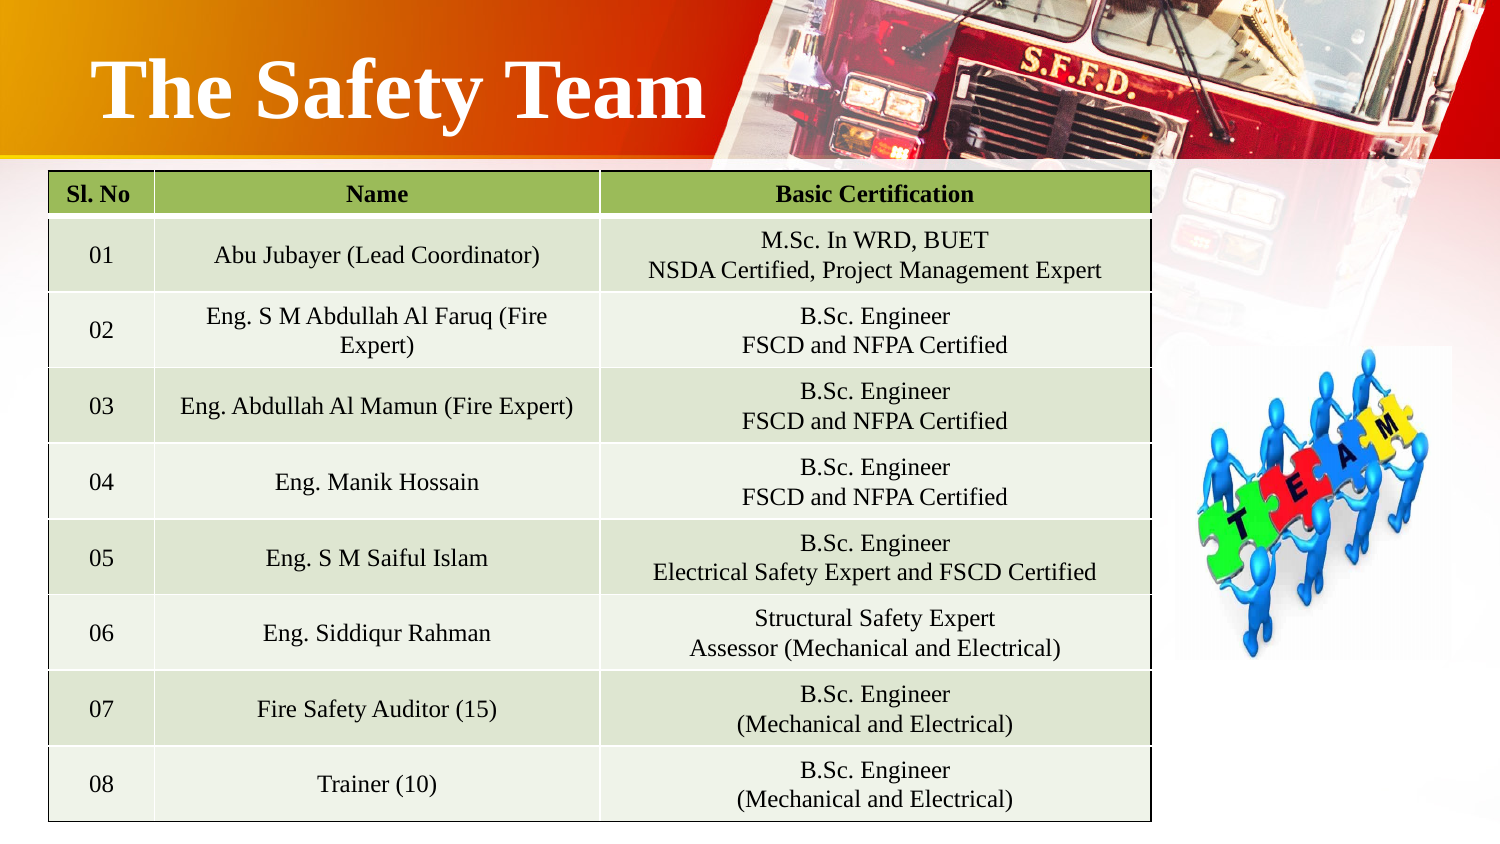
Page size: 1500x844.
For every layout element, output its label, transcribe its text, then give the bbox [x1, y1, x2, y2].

table_cell Eng. Siddiqur Rahman [155, 595, 599, 669]
table_cell 06 [49, 595, 154, 669]
table_cell 01 [49, 219, 154, 291]
table_cell 07 [49, 671, 154, 745]
picture [0, 0, 1500, 844]
table_cell Eng. S M Saiful Islam [155, 520, 599, 594]
table_cell Eng. S M Abdullah Al Faruq (Fire Expert) [155, 293, 599, 367]
table_cell B.Sc. Engineer FSCD and NFPA Certified [601, 444, 1150, 518]
table_cell B.Sc. Engineer FSCD and NFPA Certified [601, 293, 1150, 367]
table_cell Eng. Abdullah Al Mamun (Fire Expert) [155, 368, 599, 442]
table_cell Abu Jubayer (Lead Coordinator) [155, 219, 599, 291]
table_cell B.Sc. Engineer (Mechanical and Electrical) [601, 671, 1150, 745]
title The Safety Team [75, 22, 725, 147]
table_header Sl. No [49, 172, 154, 213]
table_header Basic Certification [601, 172, 1150, 213]
table_cell Structural Safety Expert Assessor (Mechanical and Electrical) [601, 595, 1150, 669]
table_cell B.Sc. Engineer (Mechanical and Electrical) [601, 747, 1150, 821]
table_cell 04 [49, 444, 154, 518]
table_cell 05 [49, 520, 154, 594]
table_cell B.Sc. Engineer FSCD and NFPA Certified [601, 368, 1150, 442]
table_cell Fire Safety Auditor (15) [155, 671, 599, 745]
table_cell B.Sc. Engineer Electrical Safety Expert and FSCD Certified [601, 520, 1150, 594]
table_cell Eng. Manik Hossain [155, 444, 599, 518]
table_cell 03 [49, 368, 154, 442]
table_cell 08 [49, 747, 154, 821]
table_cell Trainer (10) [155, 747, 599, 821]
table_cell 02 [49, 293, 154, 367]
table_cell M.Sc. In WRD, BUET NSDA Certified, Project Management Expert [601, 219, 1150, 291]
table_header Name [155, 172, 599, 213]
